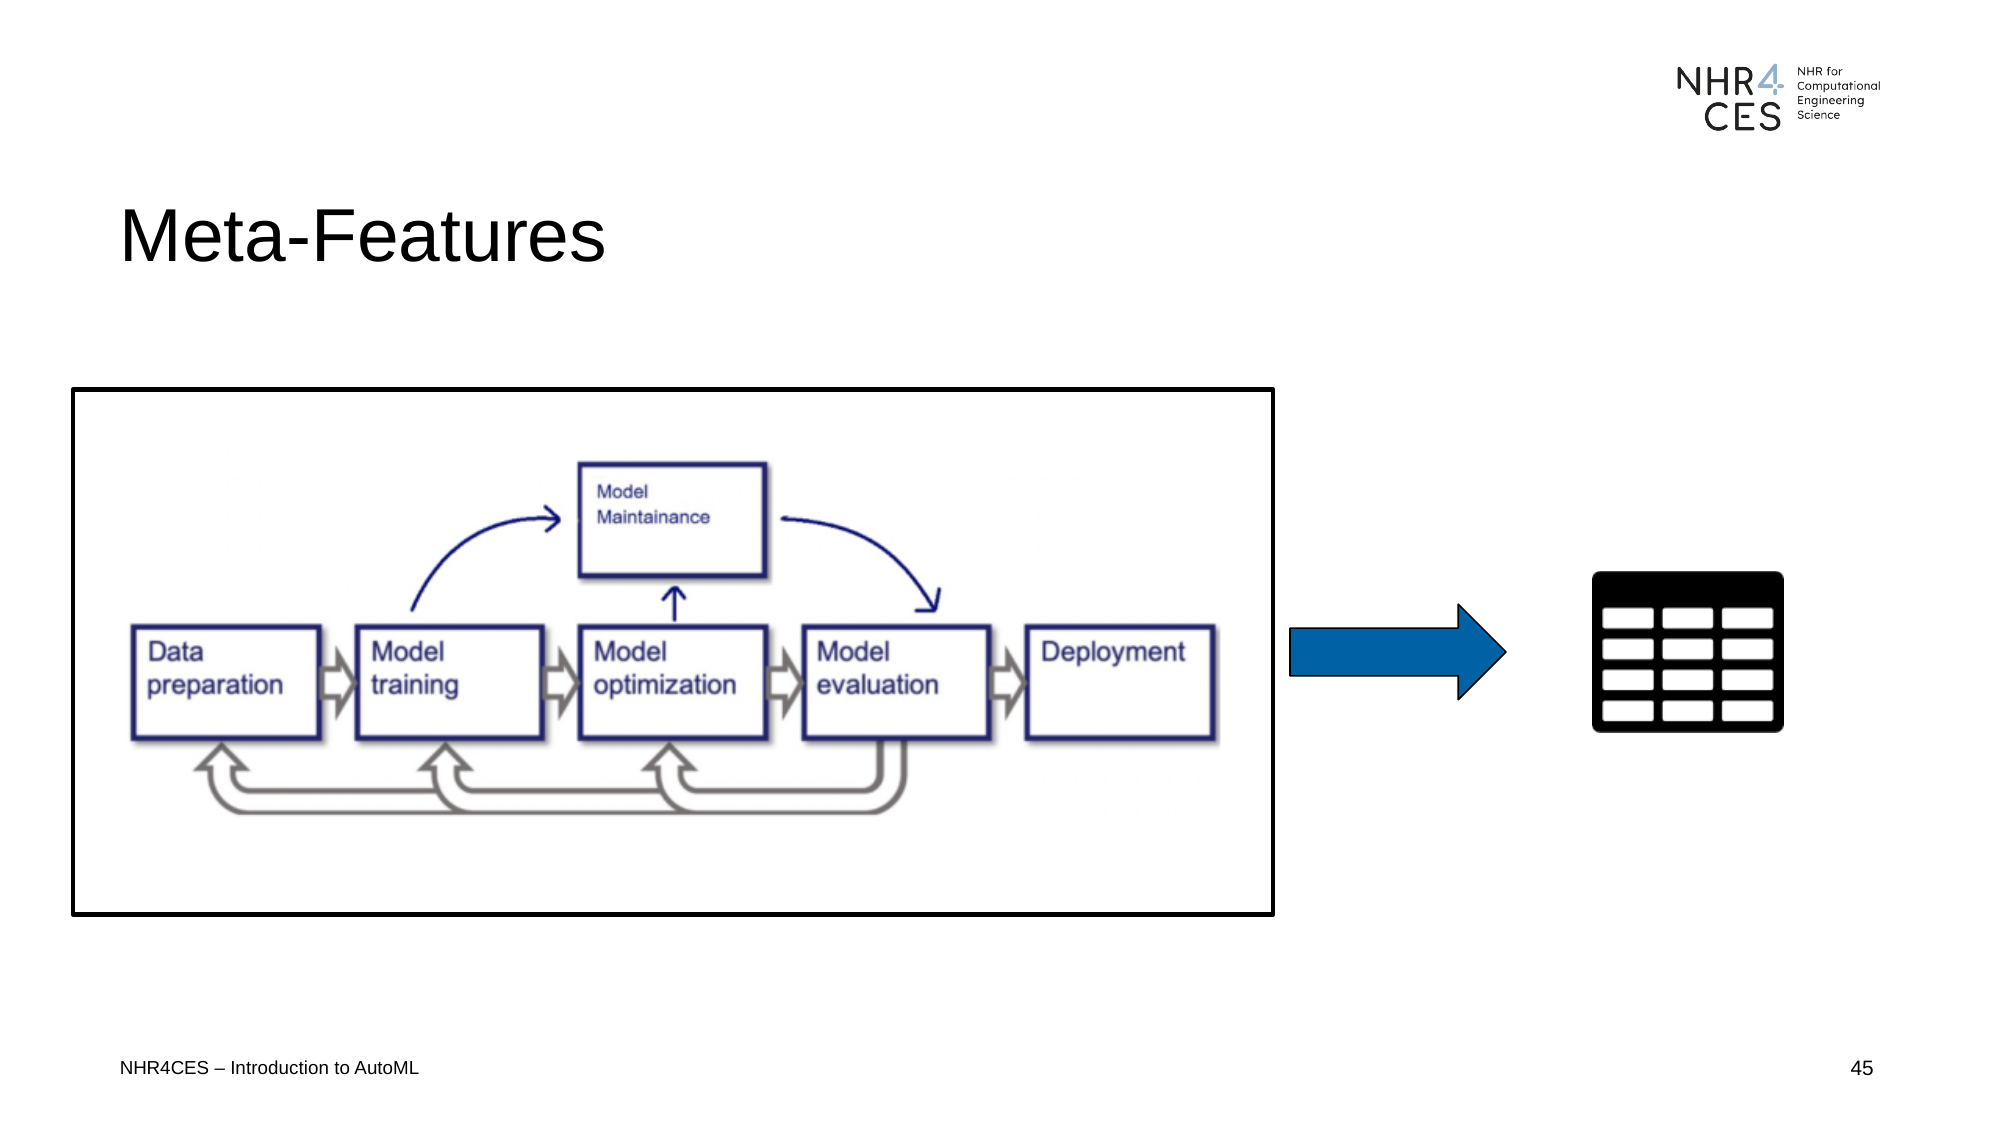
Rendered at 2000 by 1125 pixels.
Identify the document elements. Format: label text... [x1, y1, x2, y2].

picture [1656, 45, 1901, 152]
picture [72, 409, 1274, 895]
picture [1591, 571, 1784, 733]
text_box [73, 903, 1273, 915]
text_box [1290, 604, 1507, 700]
text_box [73, 389, 1273, 409]
list Meta-Features [119, 171, 1880, 335]
